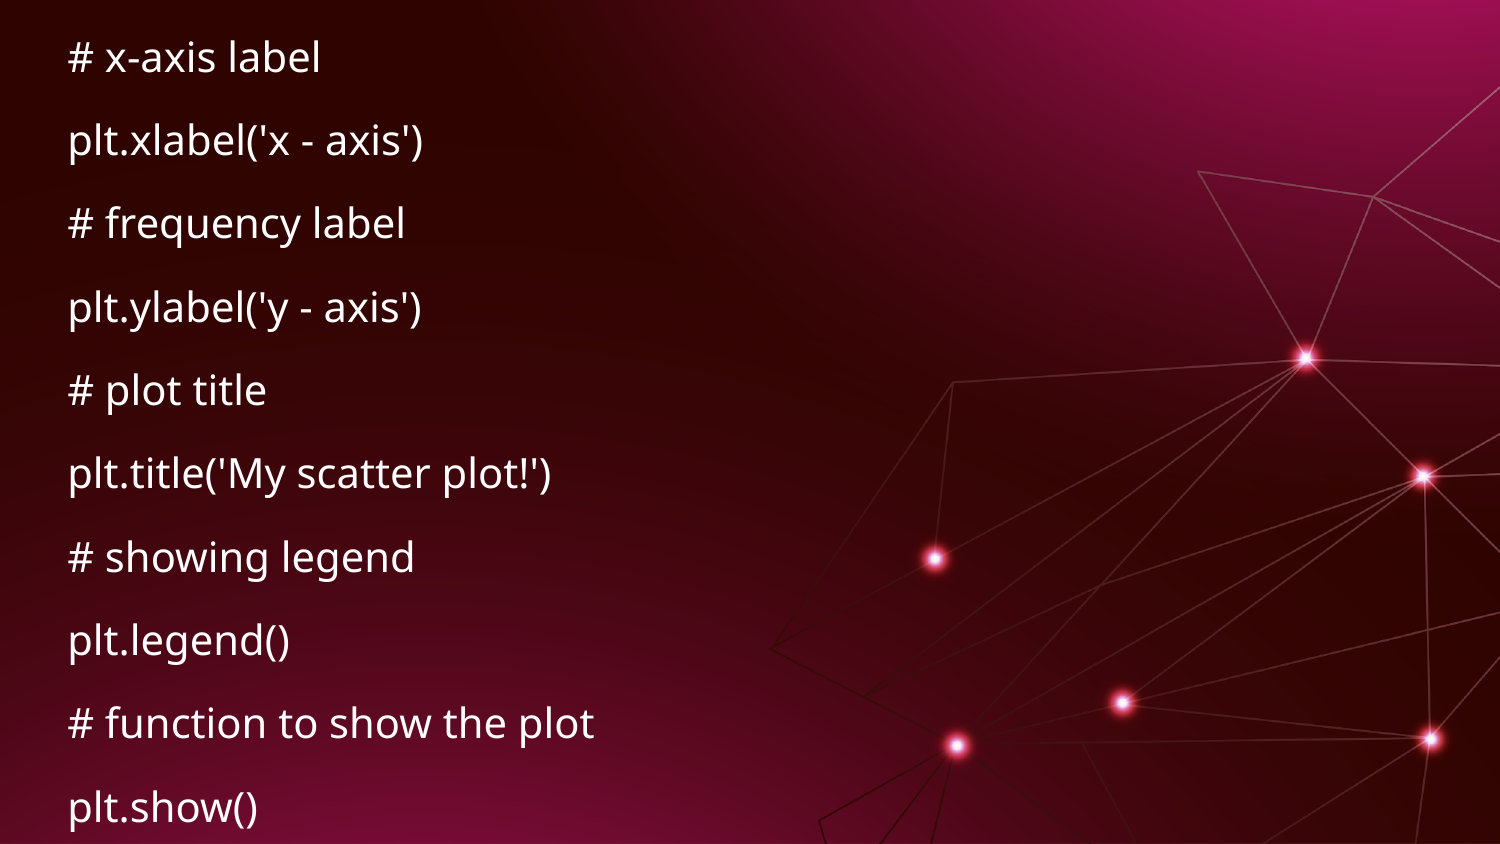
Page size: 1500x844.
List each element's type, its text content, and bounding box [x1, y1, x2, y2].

list # x-axis label plt.xlabel('x - axis') # frequency label plt.ylabel('y - axis') # plot title plt.title('My scatter plot!') # showing legend plt.legend() # function to show the plot plt.show() [52, 15, 1140, 400]
picture [0, 0, 1500, 844]
